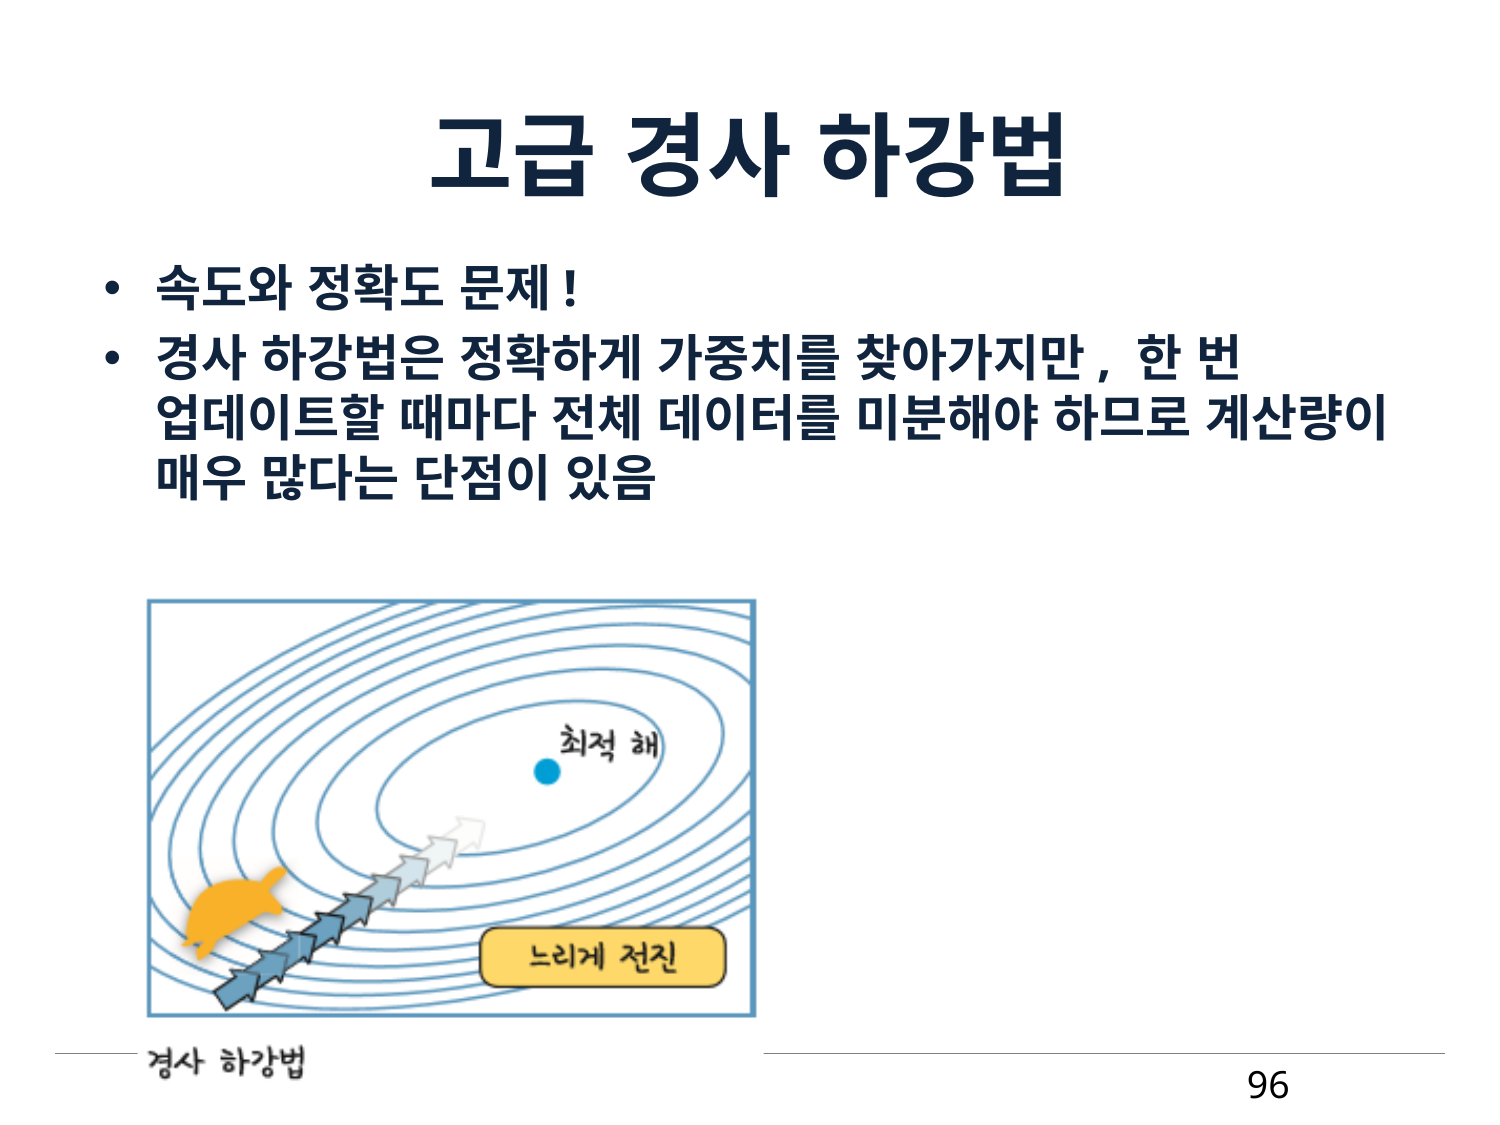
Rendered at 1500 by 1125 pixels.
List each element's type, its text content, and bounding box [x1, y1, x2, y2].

title 고급 경사 하강법 [75, 58, 1425, 247]
picture [137, 587, 764, 1101]
list 속도와 정확도 문제! 경사 하강법은 정확하게 가중치를 찾아가지만, 한 번 업데이트할 때마다 전체 데이터를 미분해야 하므로 계산량이 매우 많다는 단점이 있음 [88, 249, 1439, 992]
